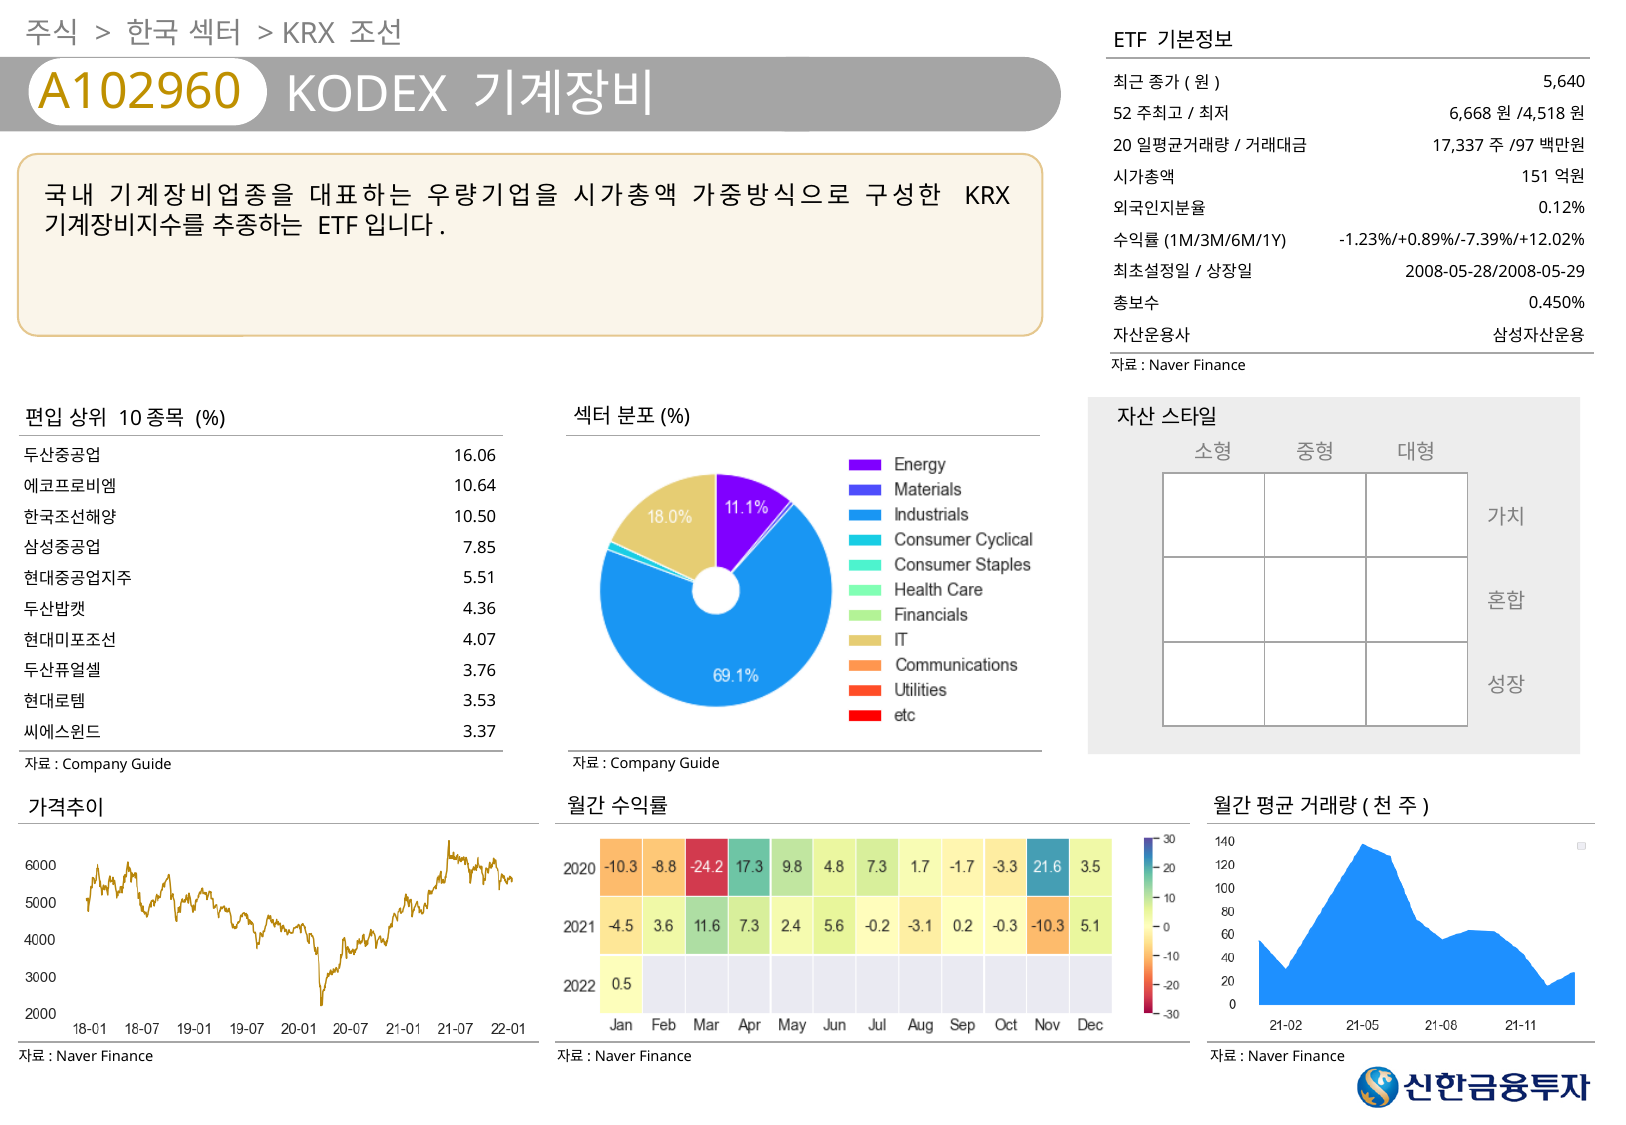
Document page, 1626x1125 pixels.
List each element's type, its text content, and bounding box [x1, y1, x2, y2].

table_cell 7.85 [420, 532, 501, 561]
table_cell 자산운용사 [1108, 319, 1319, 349]
table_cell 17,337주/97백만원 [1321, 129, 1591, 159]
table_cell 시가총액 [1108, 161, 1319, 191]
table_header 5,640 [1321, 66, 1591, 94]
table_cell 수익률(1M/3M/6M/1Y) [1108, 224, 1319, 254]
table_cell 총보수 [1108, 287, 1319, 317]
picture [1206, 830, 1595, 1038]
table_cell 2008-05-28/2008-05-29 [1321, 256, 1591, 285]
table_cell 3.53 [420, 686, 501, 715]
table_cell 6,668원/4,518원 [1321, 100, 1591, 127]
picture [17, 830, 539, 1038]
table_cell 최초설정일/상장일 [1108, 256, 1319, 285]
table_cell 20일평균거래량/거래대금 [1108, 129, 1319, 159]
table_cell 3.37 [420, 716, 501, 745]
table_header 두산중공업 [19, 440, 419, 467]
table_cell 씨에스윈드 [19, 716, 419, 745]
table_cell 삼성자산운용 [1321, 319, 1591, 349]
list 섹터 분포(%) [567, 397, 1043, 433]
table_header 최근 종가(원) [1108, 66, 1319, 94]
list KODEX 기계장비 [269, 60, 1345, 122]
list A102960 [24, 59, 329, 119]
list 주식 > 한국 섹터 > KRX 조선 [10, 4, 1060, 59]
table_cell 10.64 [420, 473, 501, 500]
table_cell 4.36 [420, 594, 501, 622]
picture [1355, 1064, 1593, 1110]
table_cell 삼성중공업 [19, 532, 419, 561]
table_cell 3.76 [420, 655, 501, 684]
list 국내 기계장비업종을 대표하는 우량기업을 시가총액 가중방식으로 구성한 KRX 기계장비지수를 추종하는 ETF입니다. [29, 165, 1026, 325]
table_cell 0.12% [1321, 192, 1591, 222]
list 월간 평균 거래량(천 주) [1207, 787, 1595, 824]
picture [567, 437, 1043, 745]
table_header 16.06 [420, 440, 501, 467]
table_cell 두산퓨얼셀 [19, 655, 419, 684]
table_cell -1.23%/+0.89%/-7.39%/+12.02% [1321, 224, 1591, 254]
table_cell 4.07 [420, 624, 501, 653]
table_cell 5.51 [420, 563, 501, 592]
table_cell 현대중공업지주 [19, 563, 419, 592]
table_cell 현대로템 [19, 686, 419, 715]
table_cell 0.450% [1321, 287, 1591, 317]
table_cell 에코프로비엠 [19, 473, 419, 500]
table_cell 한국조선해양 [19, 501, 419, 530]
table_cell 현대미포조선 [19, 624, 419, 653]
table_cell 52주최고/최저 [1108, 100, 1319, 127]
table_cell 151억원 [1321, 161, 1591, 191]
table_cell 10.50 [420, 501, 501, 530]
picture [554, 830, 1188, 1038]
table_cell 두산밥캣 [19, 594, 419, 622]
table_cell 외국인지분율 [1108, 192, 1319, 222]
